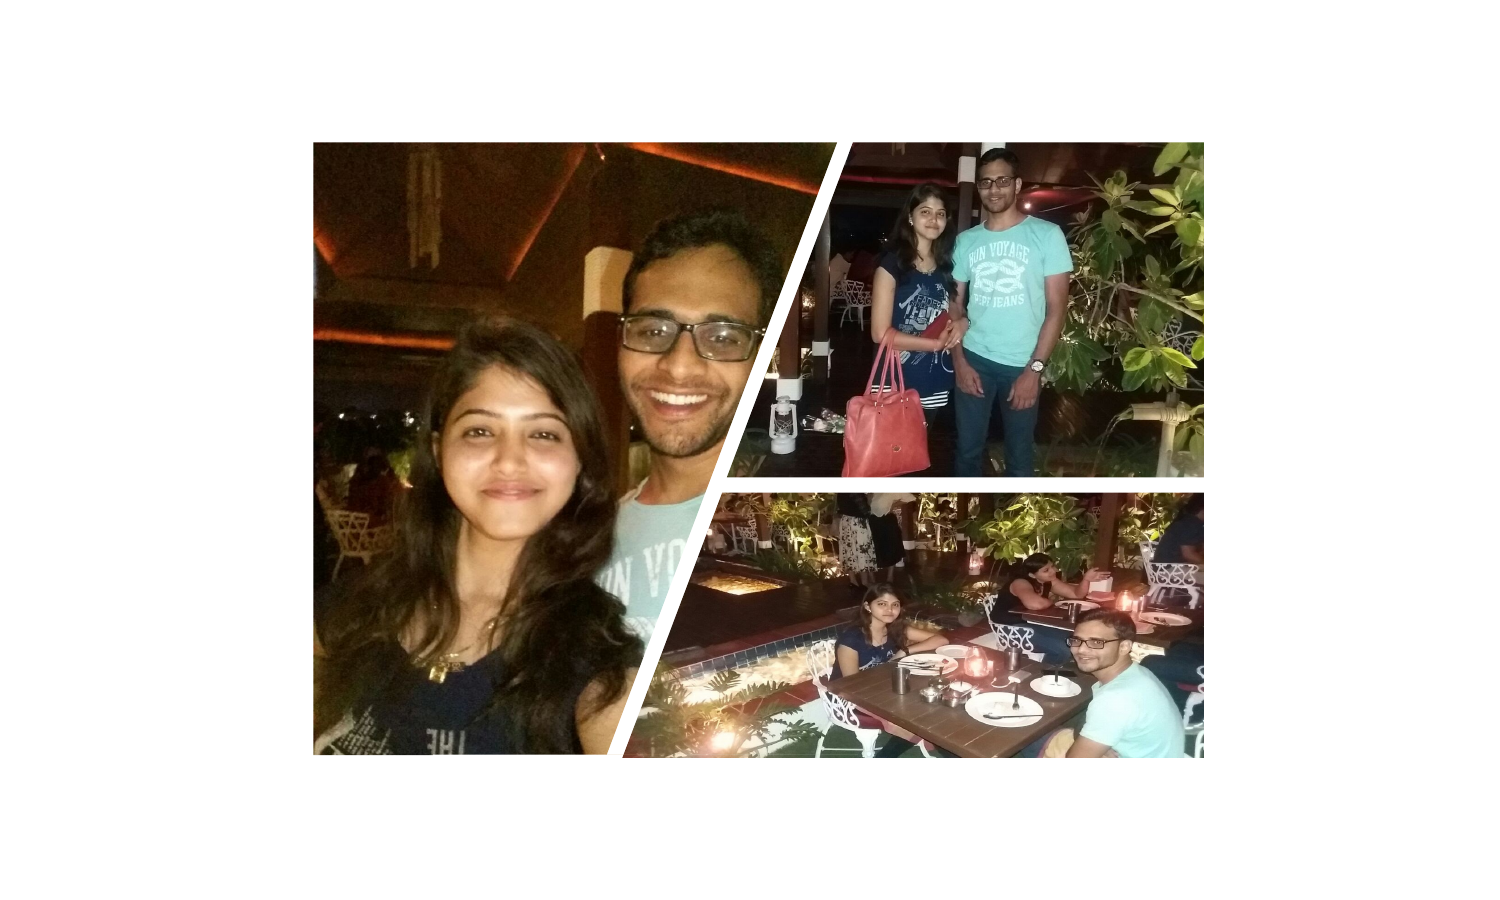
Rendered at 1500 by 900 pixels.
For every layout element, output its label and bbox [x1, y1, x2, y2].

picture [313, 142, 1204, 759]
